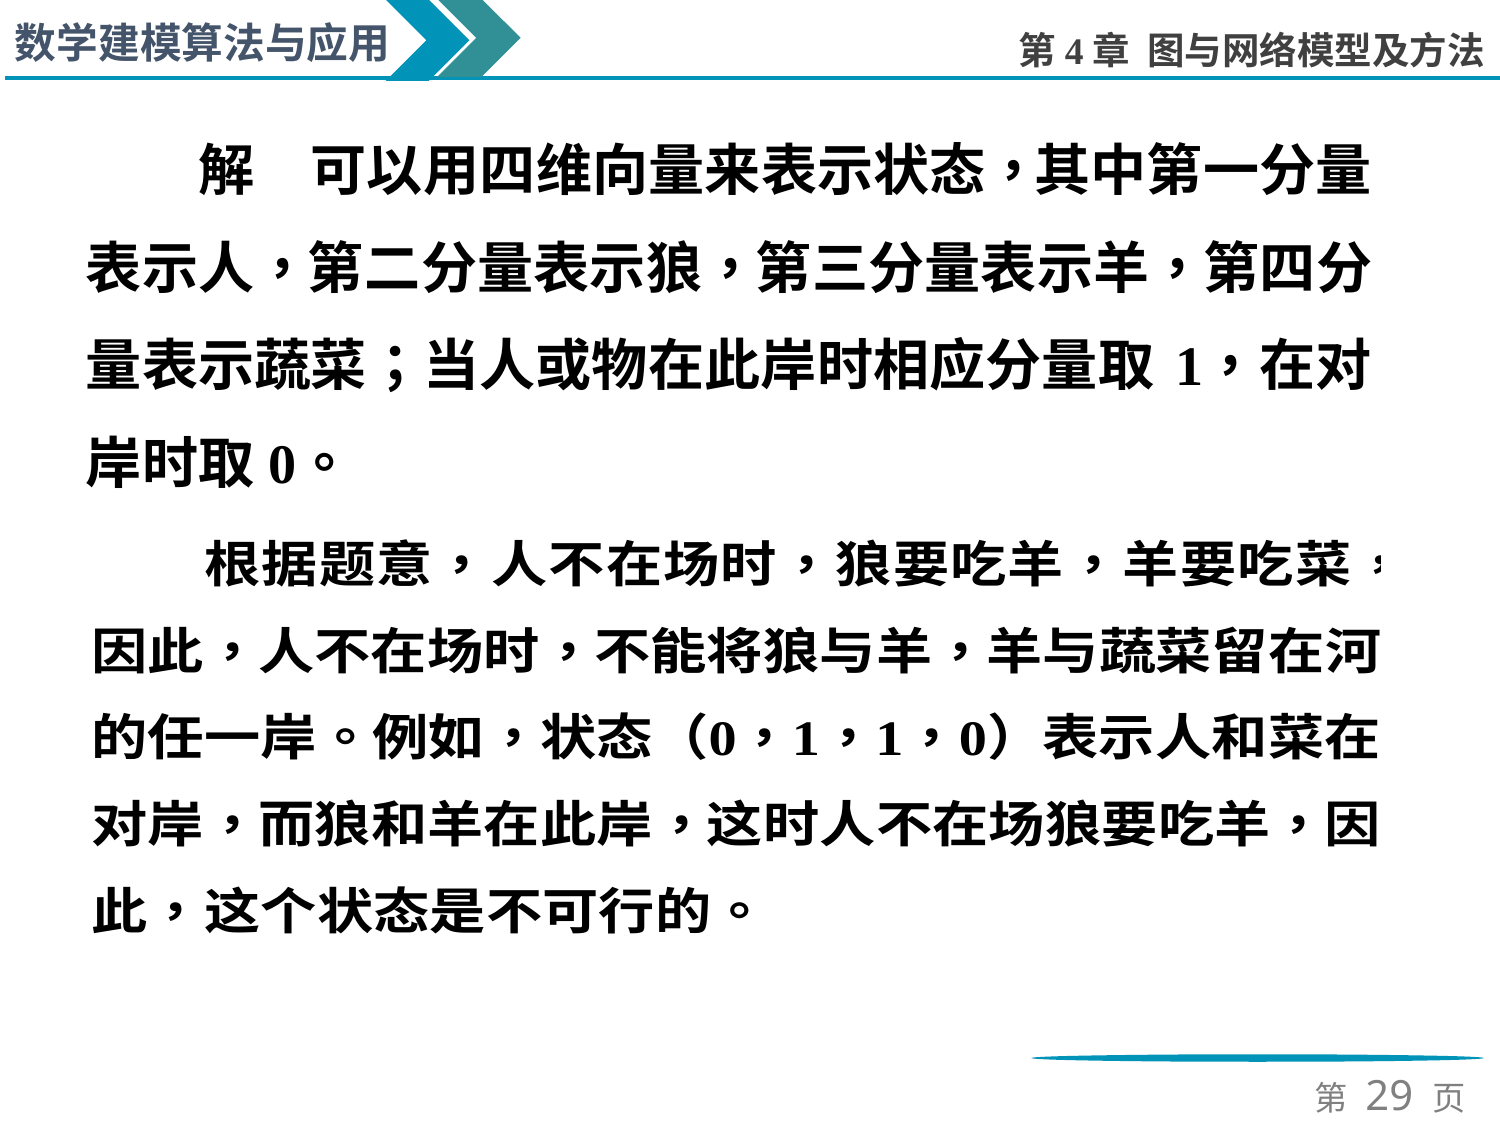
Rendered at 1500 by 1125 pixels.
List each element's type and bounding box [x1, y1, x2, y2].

text_box [85, 132, 1373, 593]
text_box [91, 531, 1381, 993]
